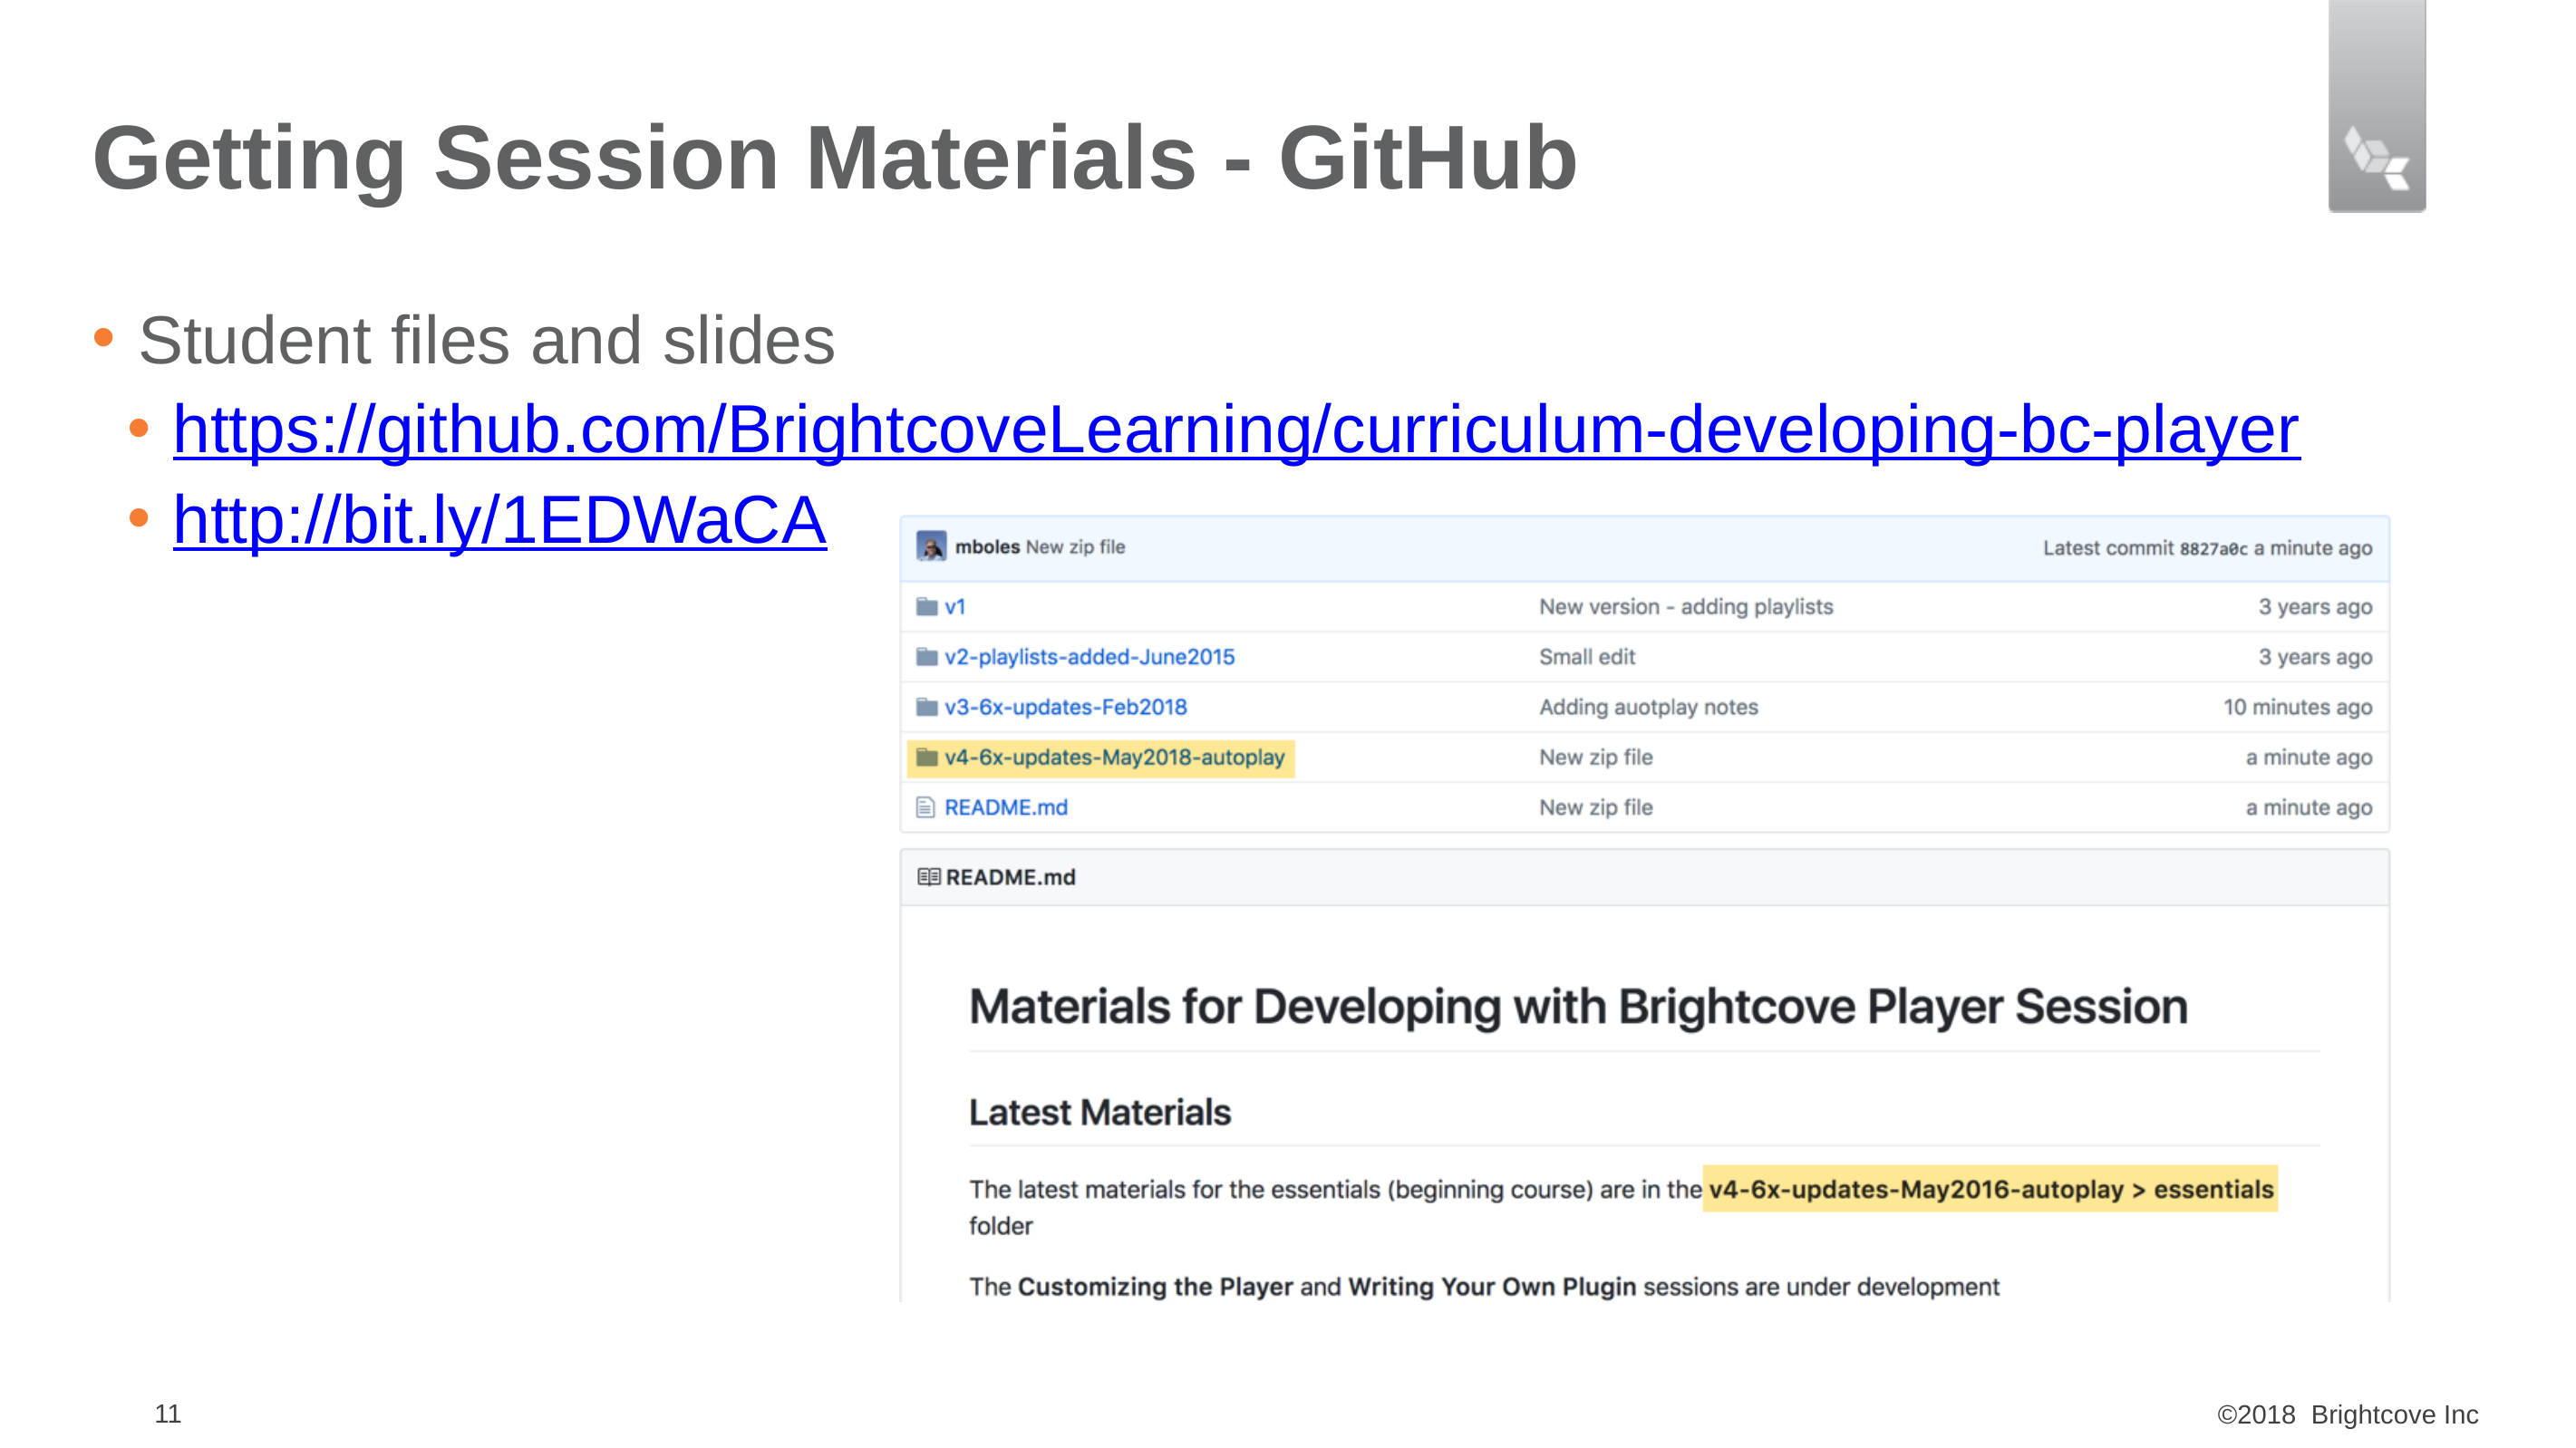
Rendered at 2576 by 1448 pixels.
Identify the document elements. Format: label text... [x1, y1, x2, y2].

slide_number 11 [145, 1390, 189, 1434]
picture [2329, 0, 2428, 213]
picture [894, 514, 2401, 1303]
title Getting Session Materials - GitHub [80, 43, 2271, 261]
list Student files and slides https://github.com/BrightcoveLearning/curriculum-developing-bc-player http://bit.ly/1EDWaCA [80, 283, 2442, 1303]
